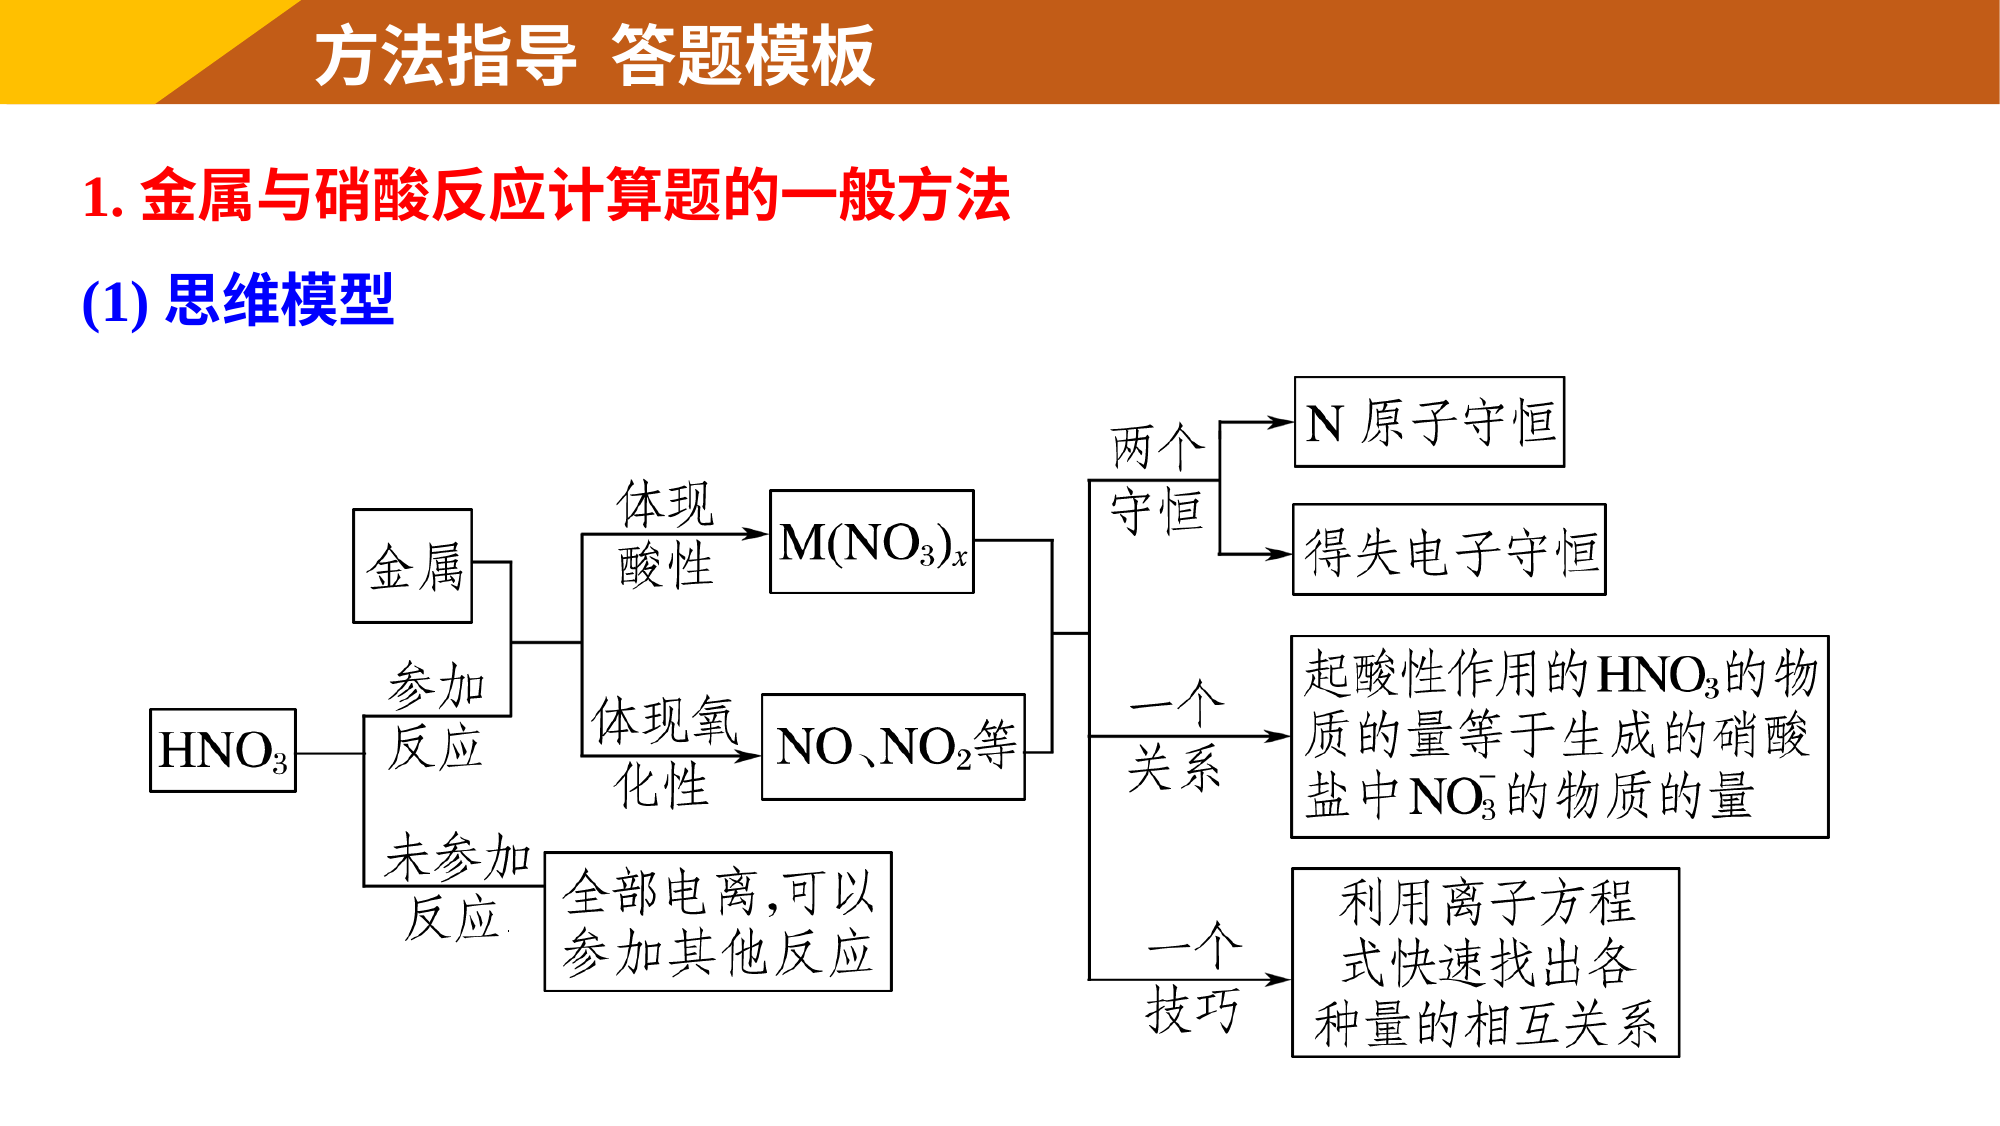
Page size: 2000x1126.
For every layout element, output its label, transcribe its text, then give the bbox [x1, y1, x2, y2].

text_box 方法指导 答题模板 [304, 5, 893, 101]
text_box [0, 0, 302, 105]
text_box 1.金属与硝酸反应计算题的一般方法 (1)思维模型 [61, 113, 1930, 344]
text_box [302, 0, 2000, 106]
picture [137, 366, 1837, 1067]
